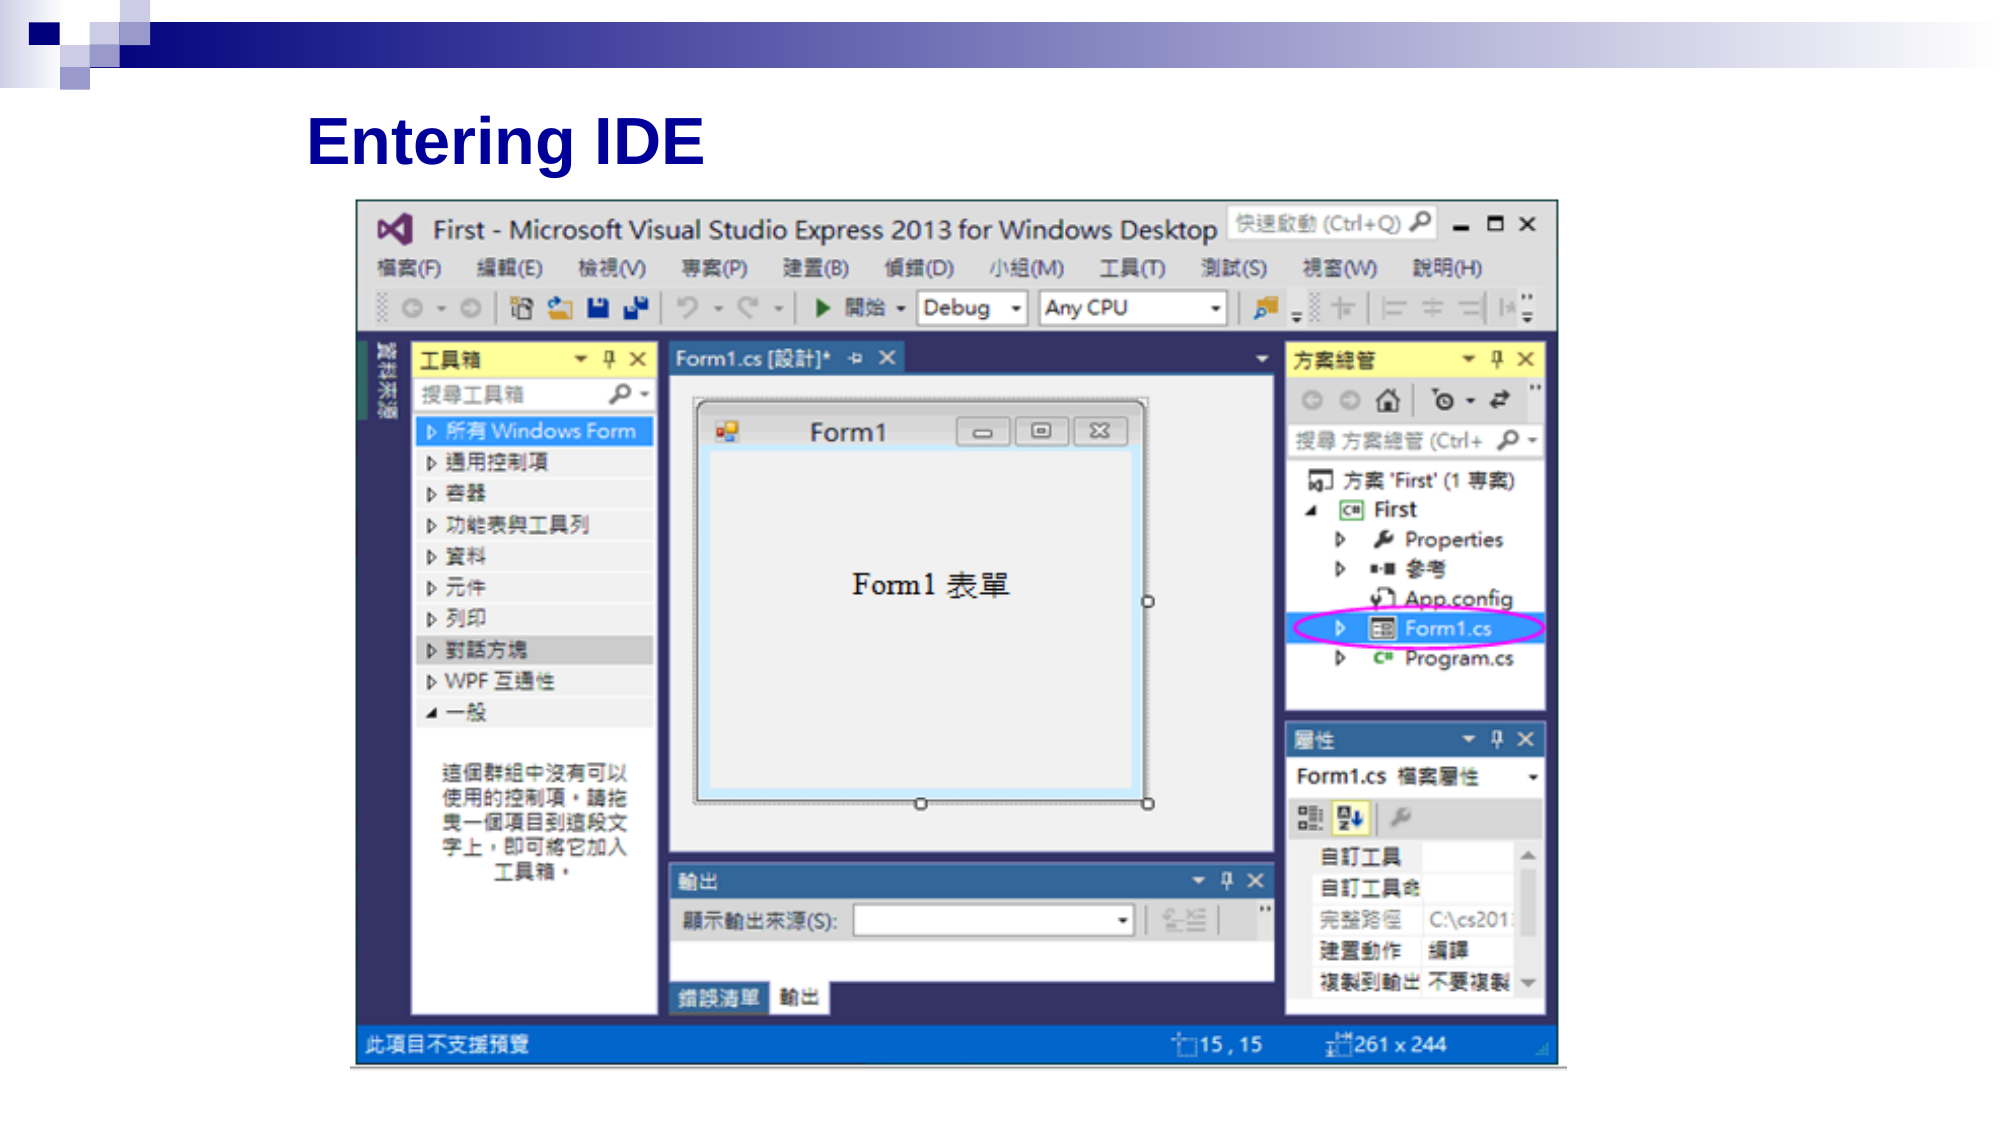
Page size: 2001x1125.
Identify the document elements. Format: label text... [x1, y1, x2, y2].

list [349, 196, 1568, 1071]
list Entering IDE [291, 90, 1709, 197]
